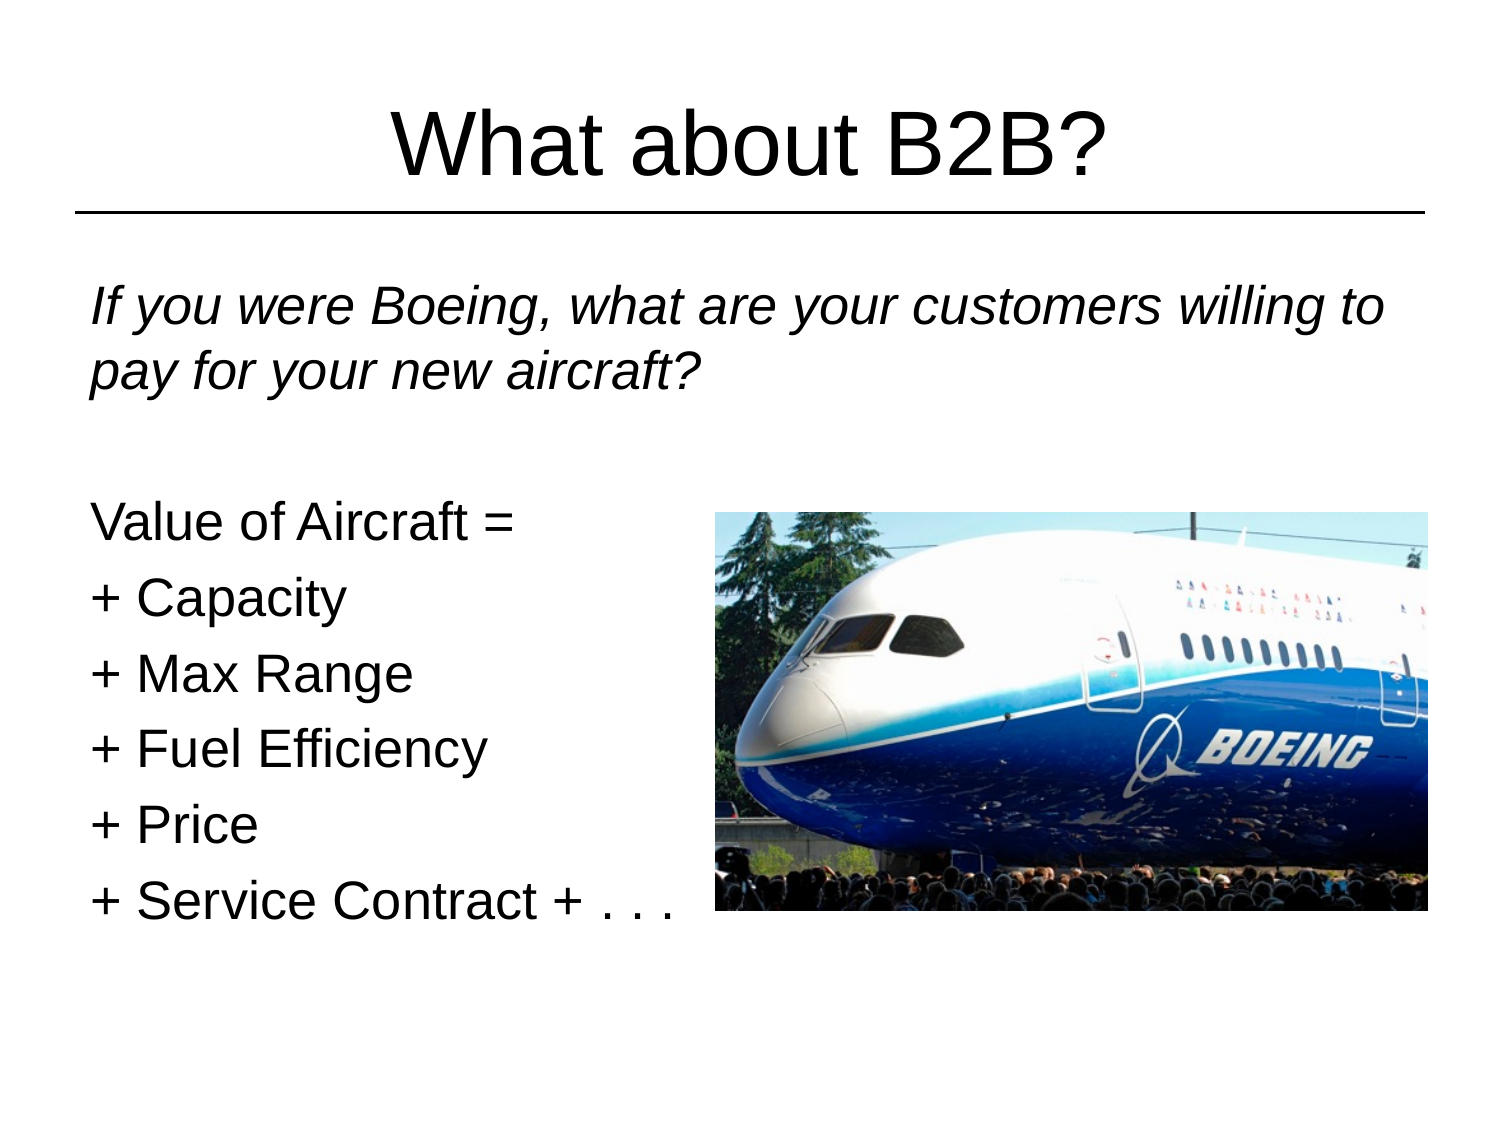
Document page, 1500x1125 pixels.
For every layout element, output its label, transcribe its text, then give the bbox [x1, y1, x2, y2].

list If you were Boeing, what are your customers willing to pay for your new aircraft? Value of Aircraft = + Capacity + Max Range + Fuel Efficiency + Price + Service Contract + . . . [75, 262, 1425, 1005]
picture [714, 512, 1428, 911]
title What about B2B? [75, 45, 1425, 233]
